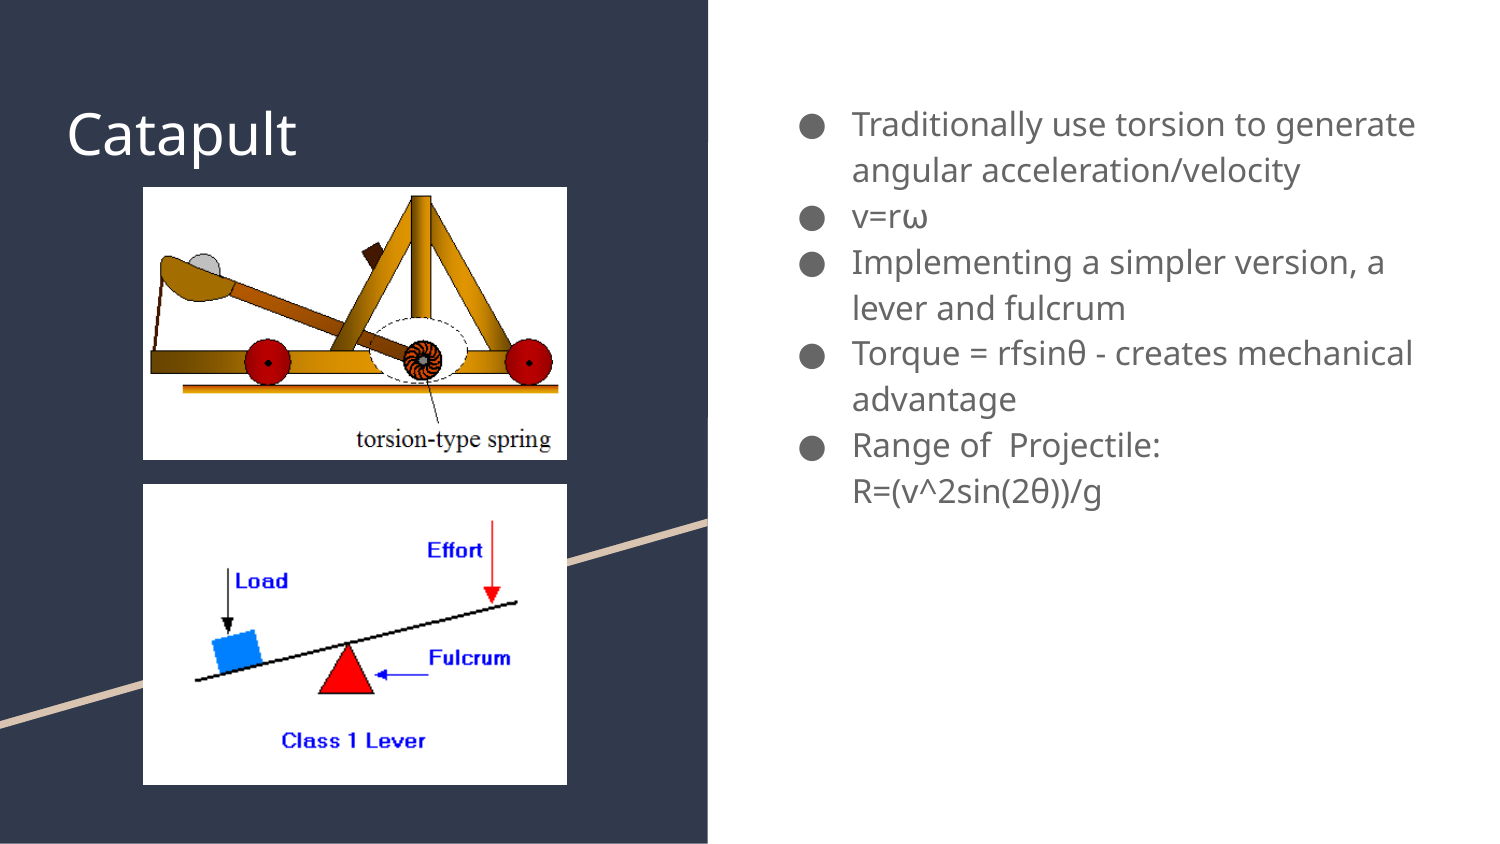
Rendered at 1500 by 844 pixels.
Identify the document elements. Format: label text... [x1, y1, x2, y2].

list Traditionally use torsion to generate angular acceleration/velocity v=r⍵ Implementing a simpler version, a lever and fulcrum Torque = rfsinθ - creates mechanical advantage Range of Projectile: R=(v^2sin(2θ))/g [761, 82, 1446, 755]
picture [143, 186, 567, 461]
title Catapult [51, 82, 660, 494]
picture [143, 483, 567, 785]
